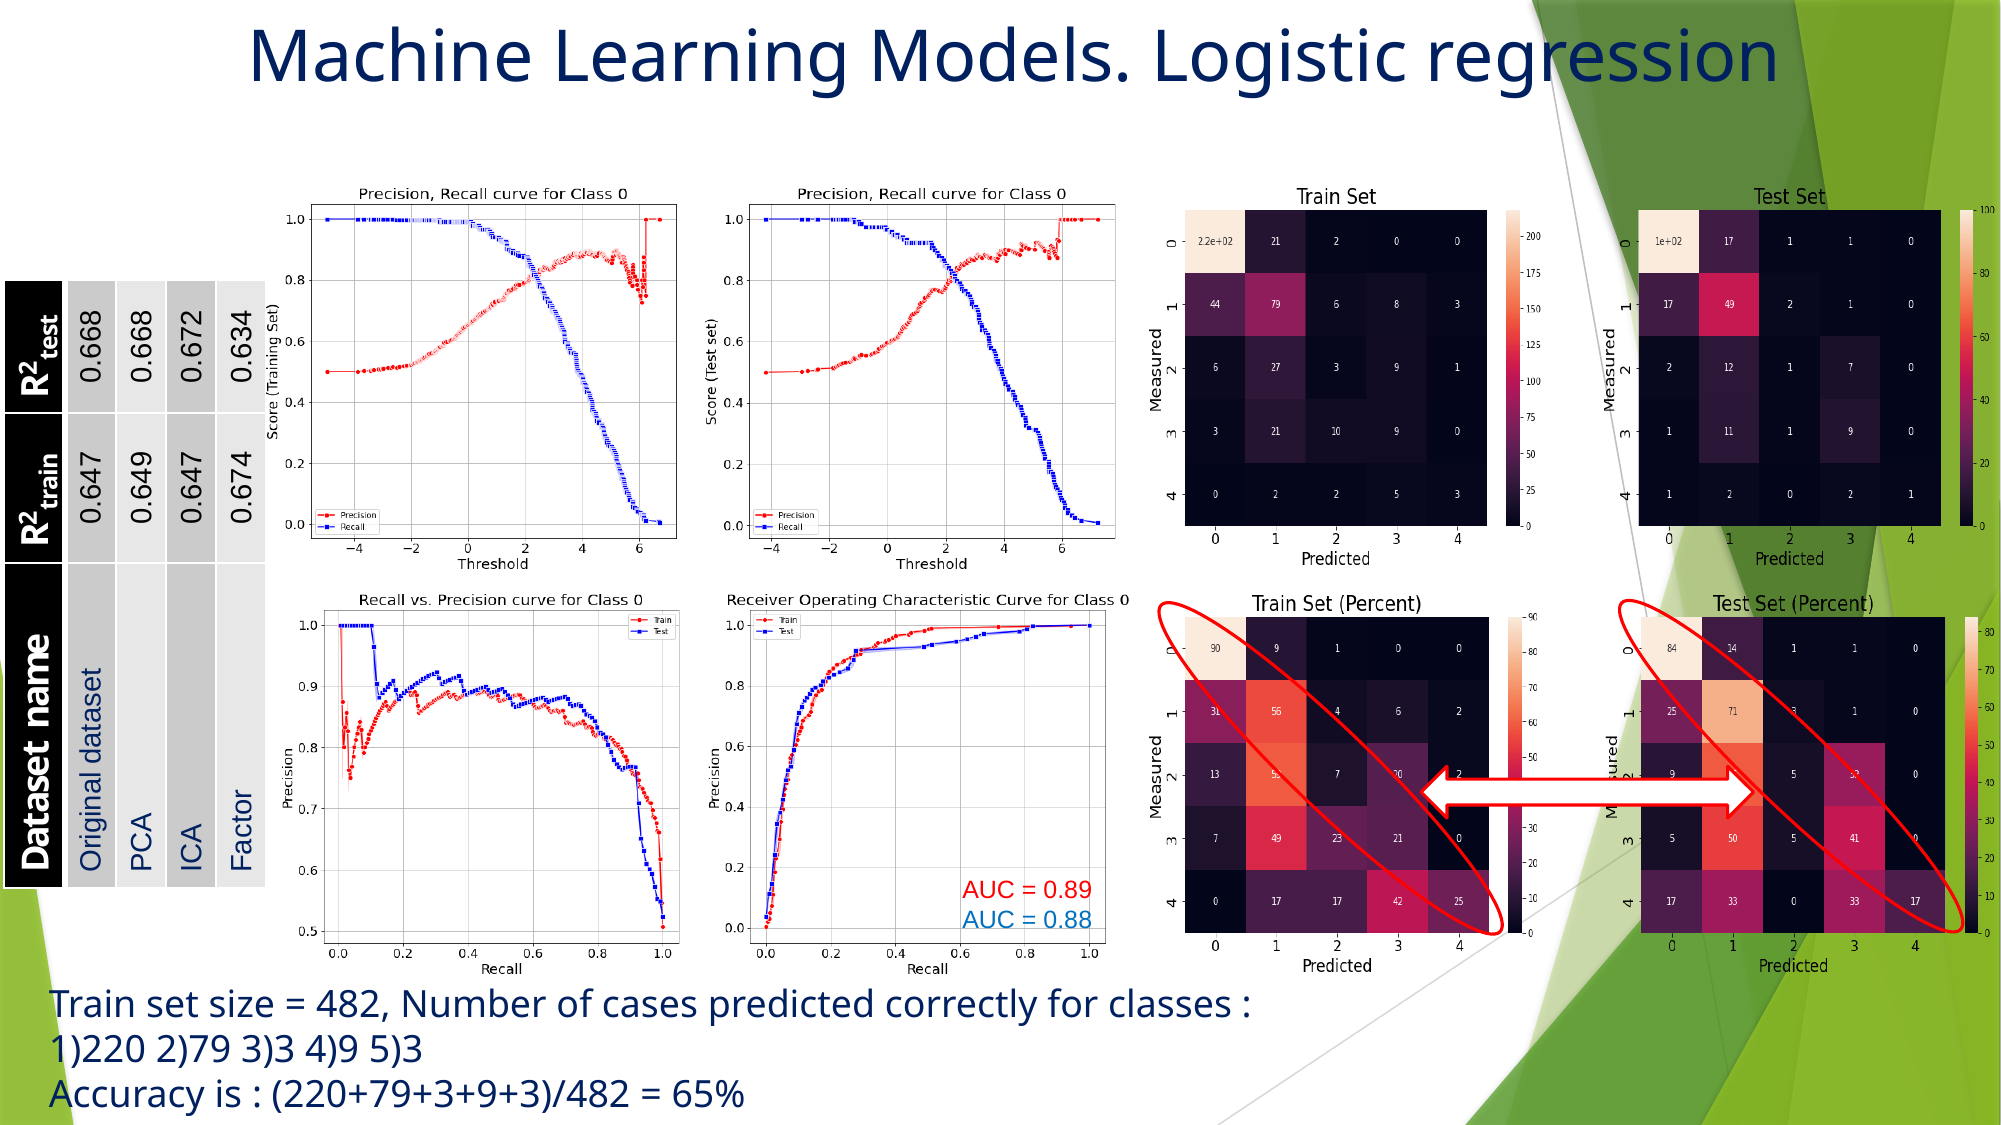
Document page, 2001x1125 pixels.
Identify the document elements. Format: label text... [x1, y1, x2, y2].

text_box Train set size = 482, Number of cases predicted correctly for classes : 1)220 2)79 3)3 4)9 5)3 Accuracy is : (220+79+3+9+3)/482 = 65% [34, 972, 1406, 1123]
title Machine Learning Models. Logistic regression [226, 2, 1802, 124]
picture [0, 444, 261, 721]
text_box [1141, 180, 2000, 983]
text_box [261, 182, 1135, 983]
